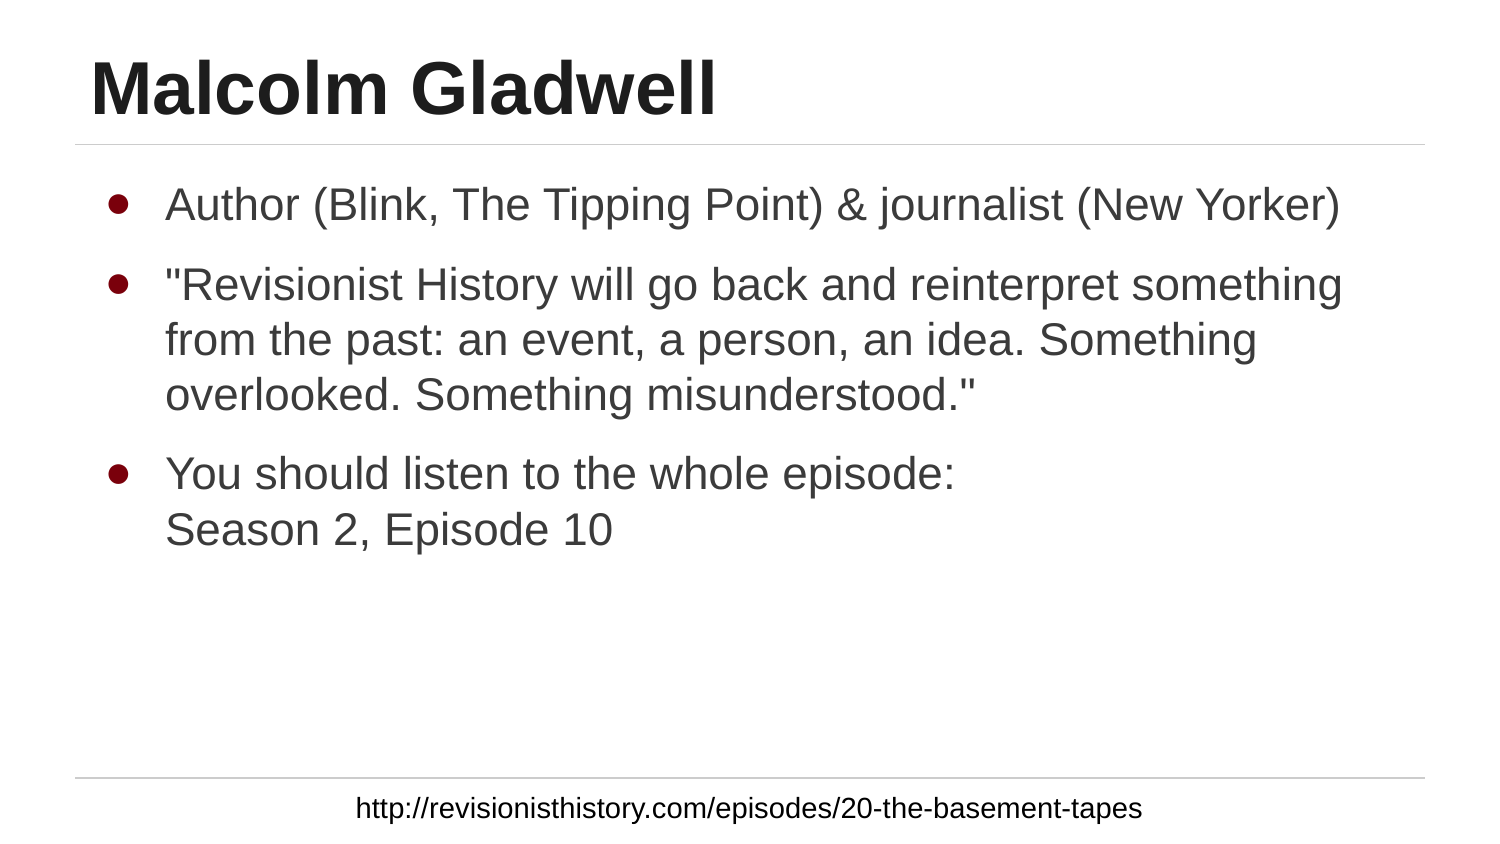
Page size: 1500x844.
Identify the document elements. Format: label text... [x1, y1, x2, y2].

list Author (Blink, The Tipping Point) & journalist (New Yorker) "Revisionist History will go back and reinterpret something from the past: an event, a person, an idea. Something overlooked. Something misunderstood." You should listen to the whole episode: Season 2, Episode 10 [75, 159, 1425, 654]
text_box http://revisionisthistory.com/episodes/20-the-basement-tapes [147, 753, 1353, 844]
title Malcolm Gladwell [75, 33, 1425, 145]
